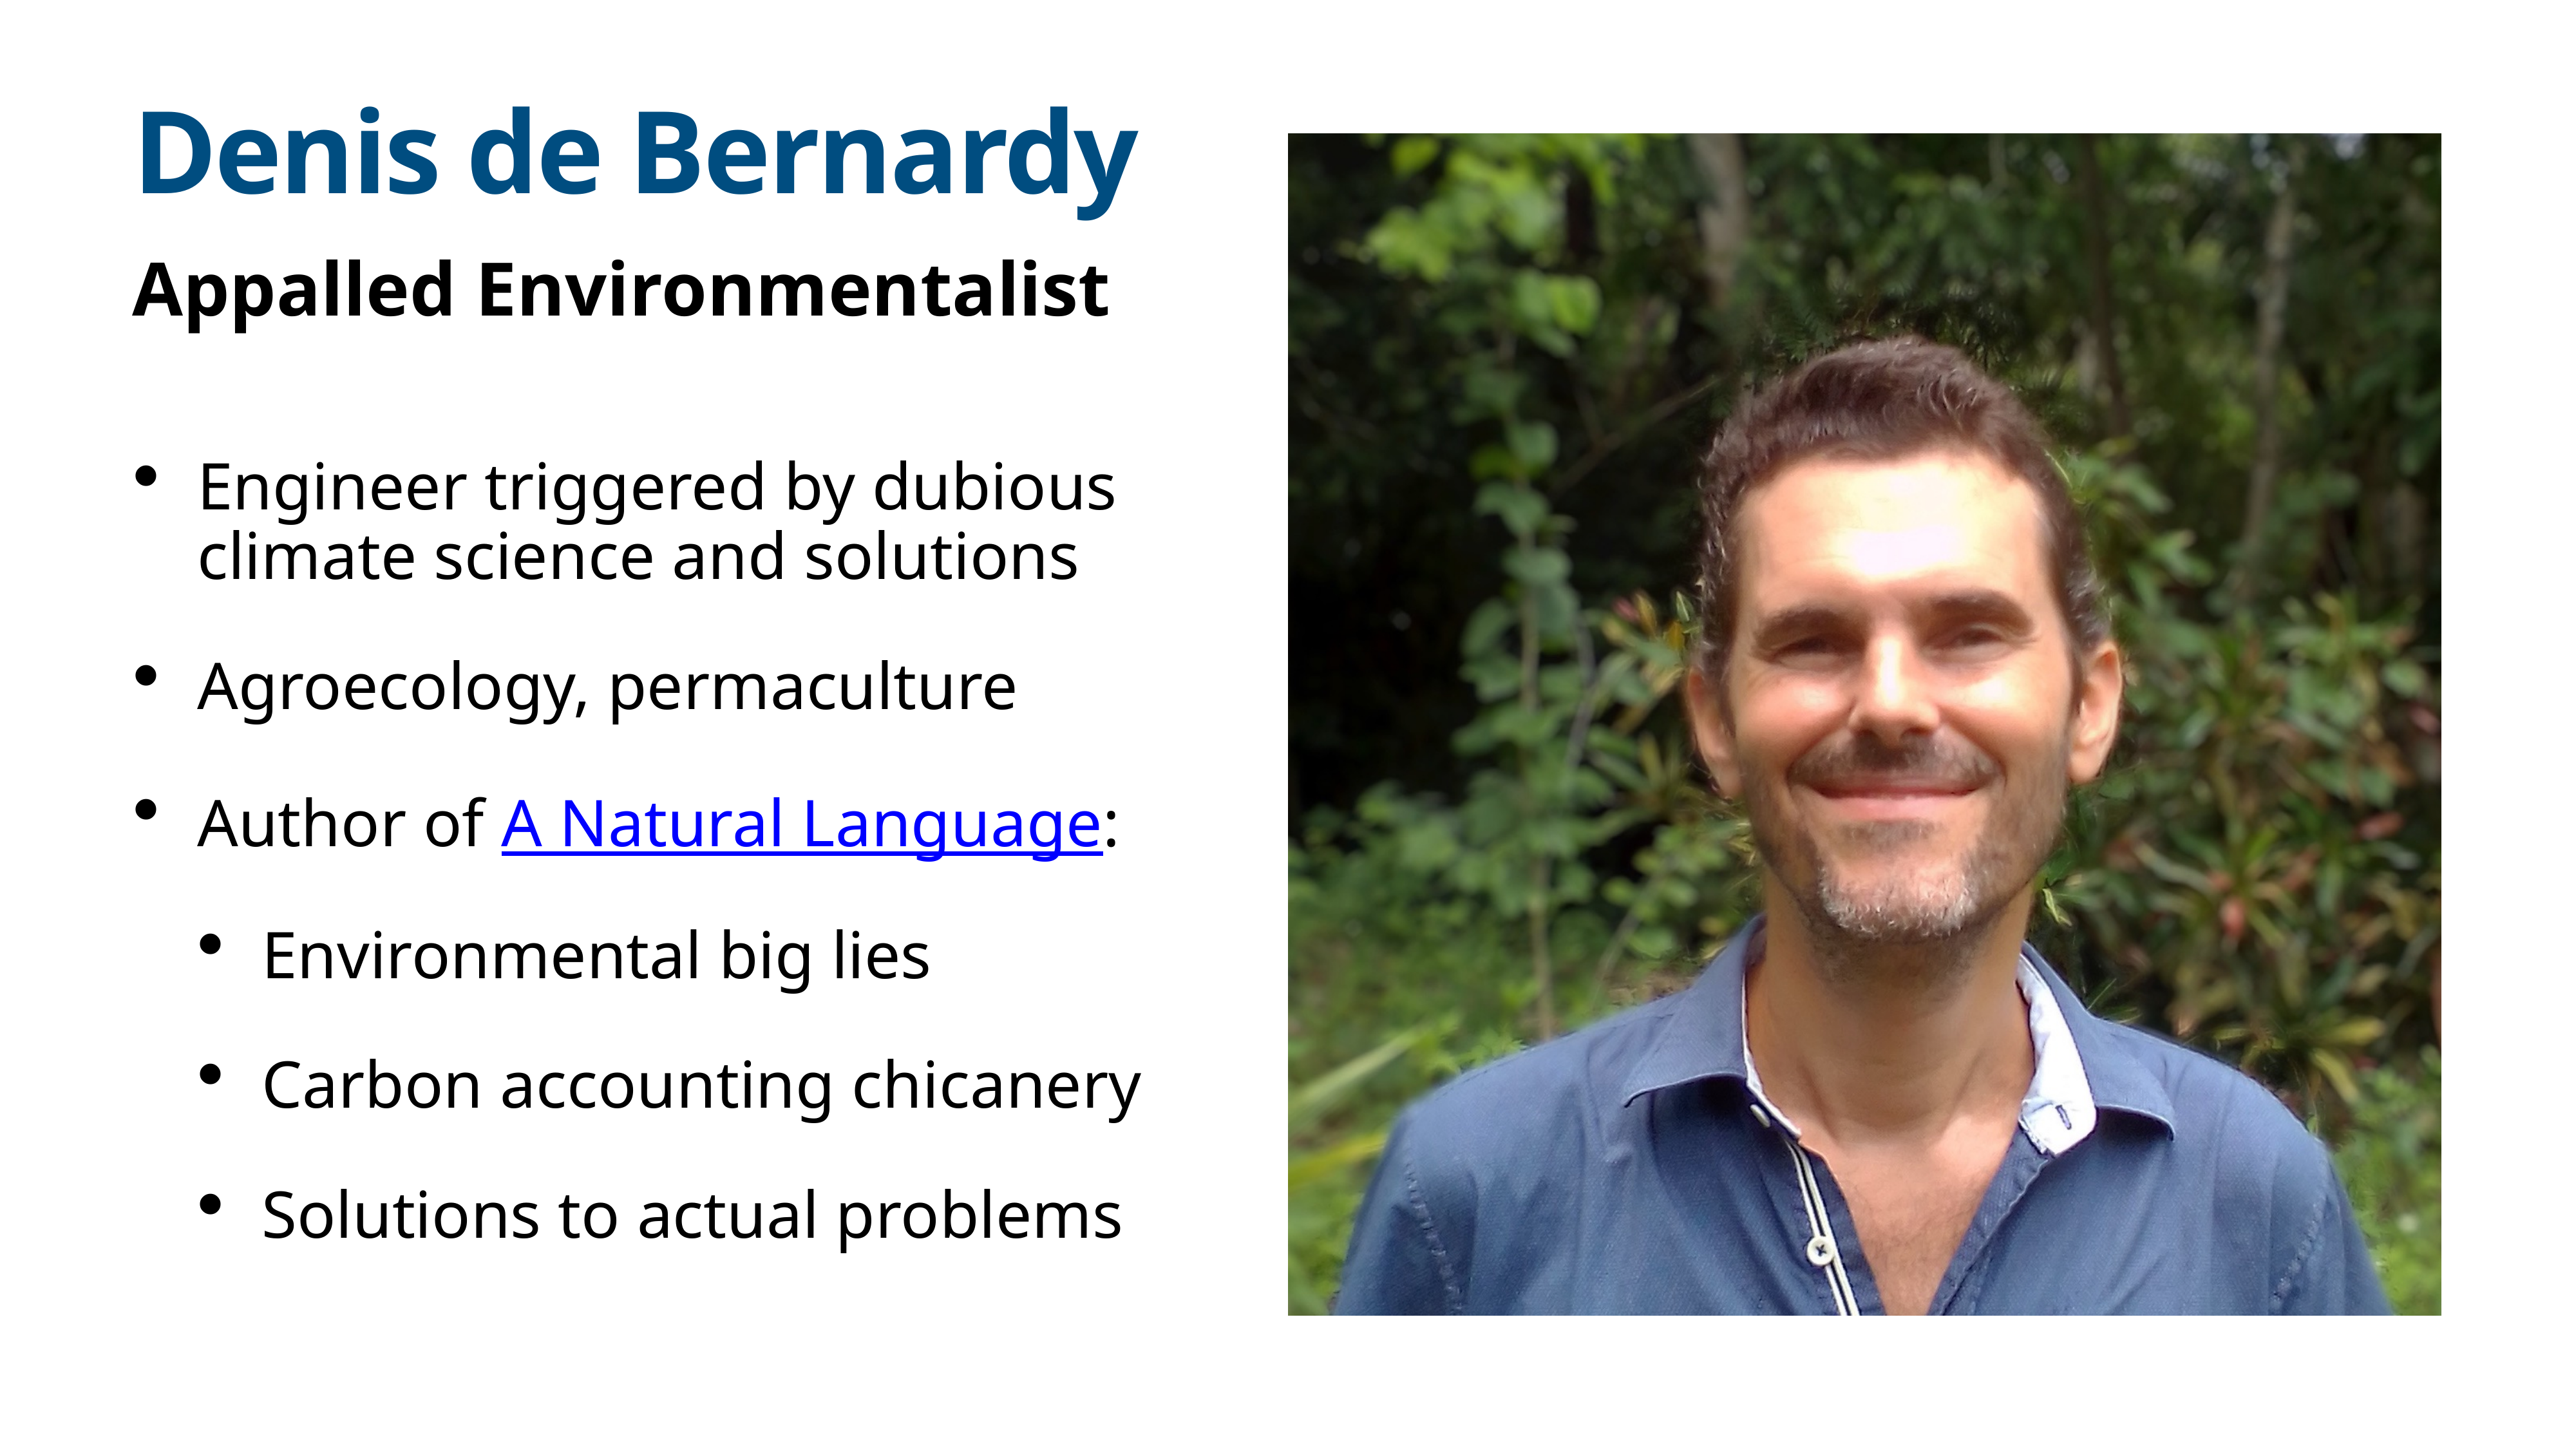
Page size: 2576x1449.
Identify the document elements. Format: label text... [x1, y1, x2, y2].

list Appalled Environmentalist [127, 253, 1161, 337]
list Engineer triggered by dubious climate science and solutions Agroecology, permaculture Author of A Natural Language: Environmental big lies Carbon accounting chicanery Solutions to actual problems [127, 448, 1161, 1321]
title Denis de Bernardy [127, 100, 1161, 253]
picture [1287, 133, 2442, 1316]
